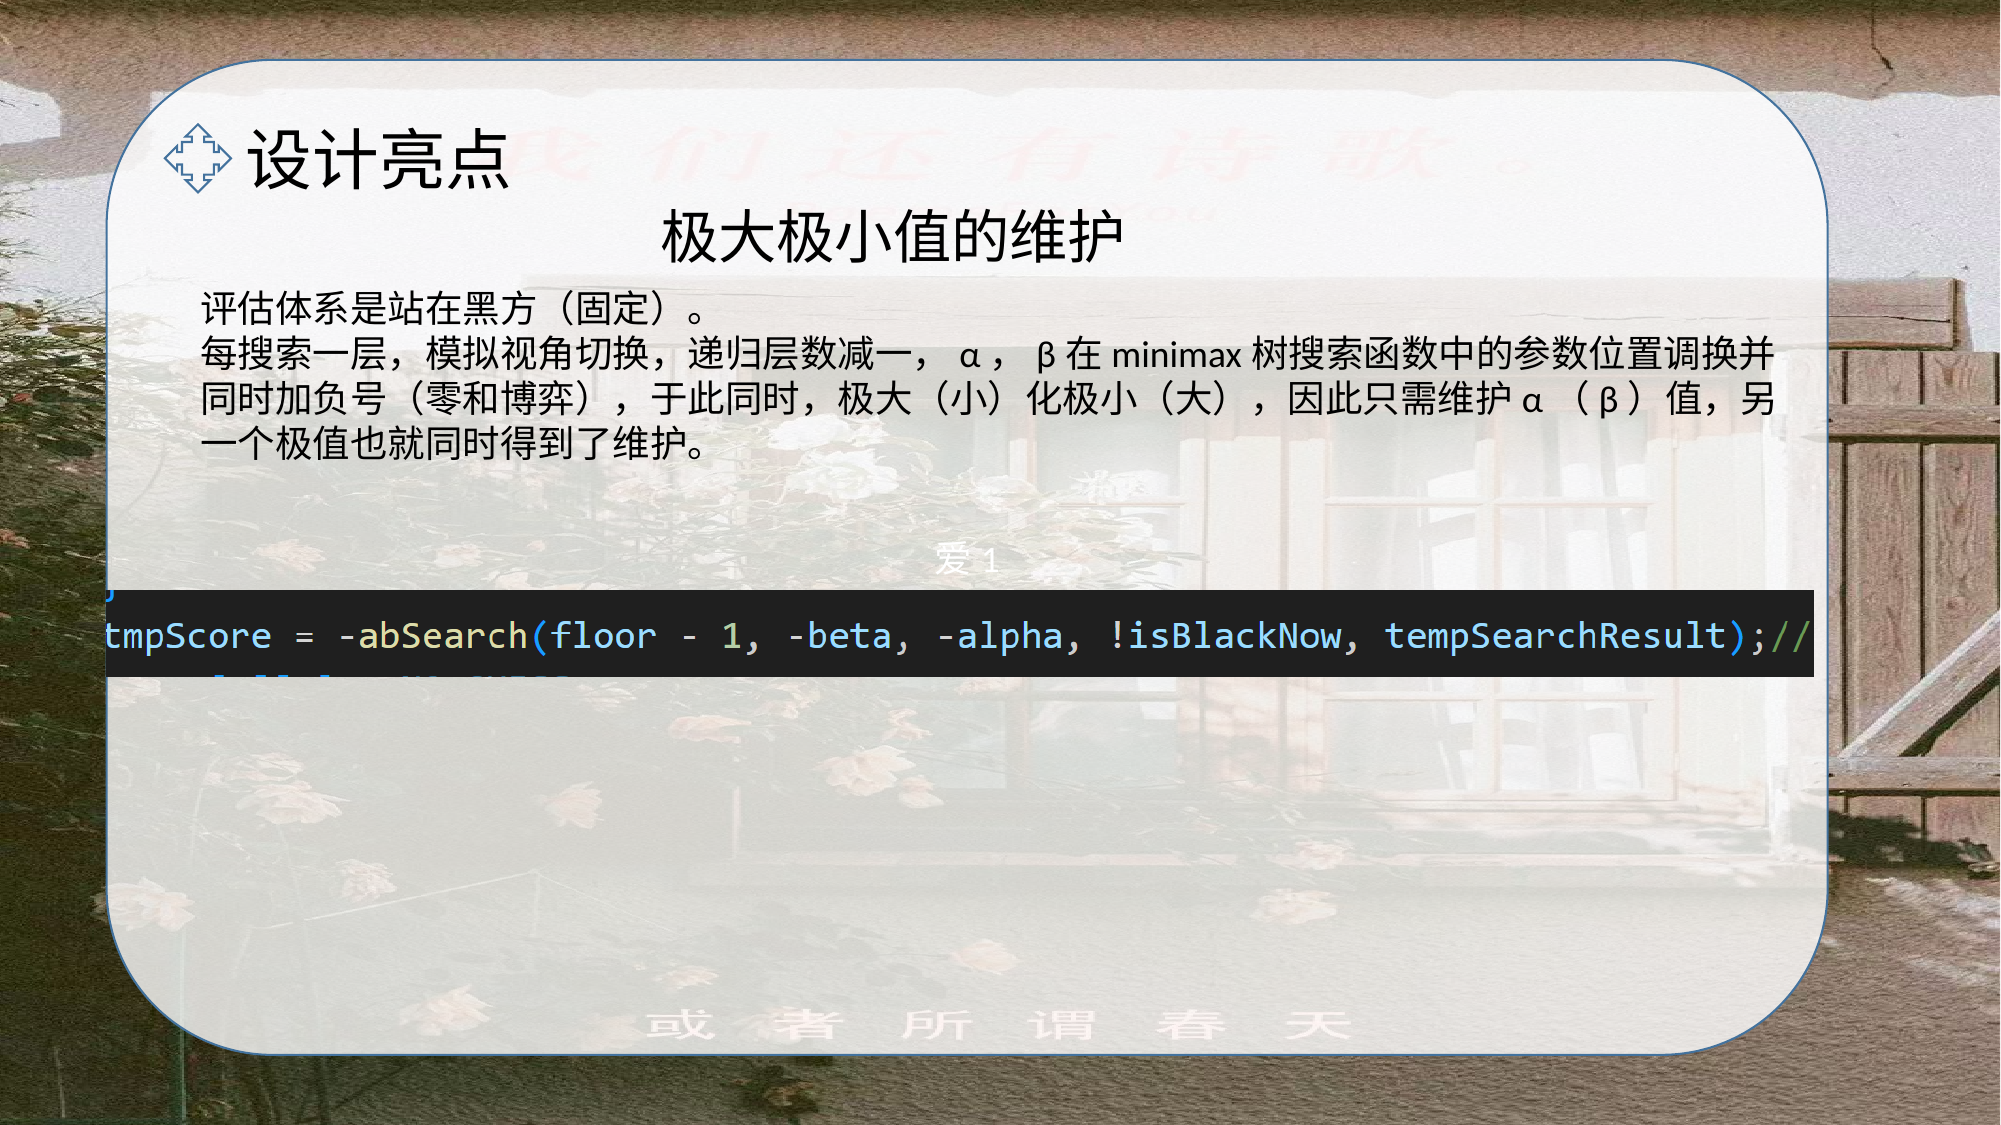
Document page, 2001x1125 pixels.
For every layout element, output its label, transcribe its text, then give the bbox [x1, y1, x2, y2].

picture [0, 0, 2001, 1125]
text_box 极大极小值的维护 [645, 192, 1216, 277]
text_box 设计亮点 [231, 110, 827, 206]
text_box 评估体系是站在黑方（固定）。 每搜索一层，模拟视角切换，递归层数减一，α，β在minimax树搜索函数中的参数位置调换并同时加负号（零和博弈），于此同时，极大（小）化极小（大），因此只需维护α（β）值，另一个极值也就同时得到了维护。 [185, 277, 1820, 517]
text_box [163, 122, 231, 194]
text_box 爱1 [105, 58, 1829, 1056]
